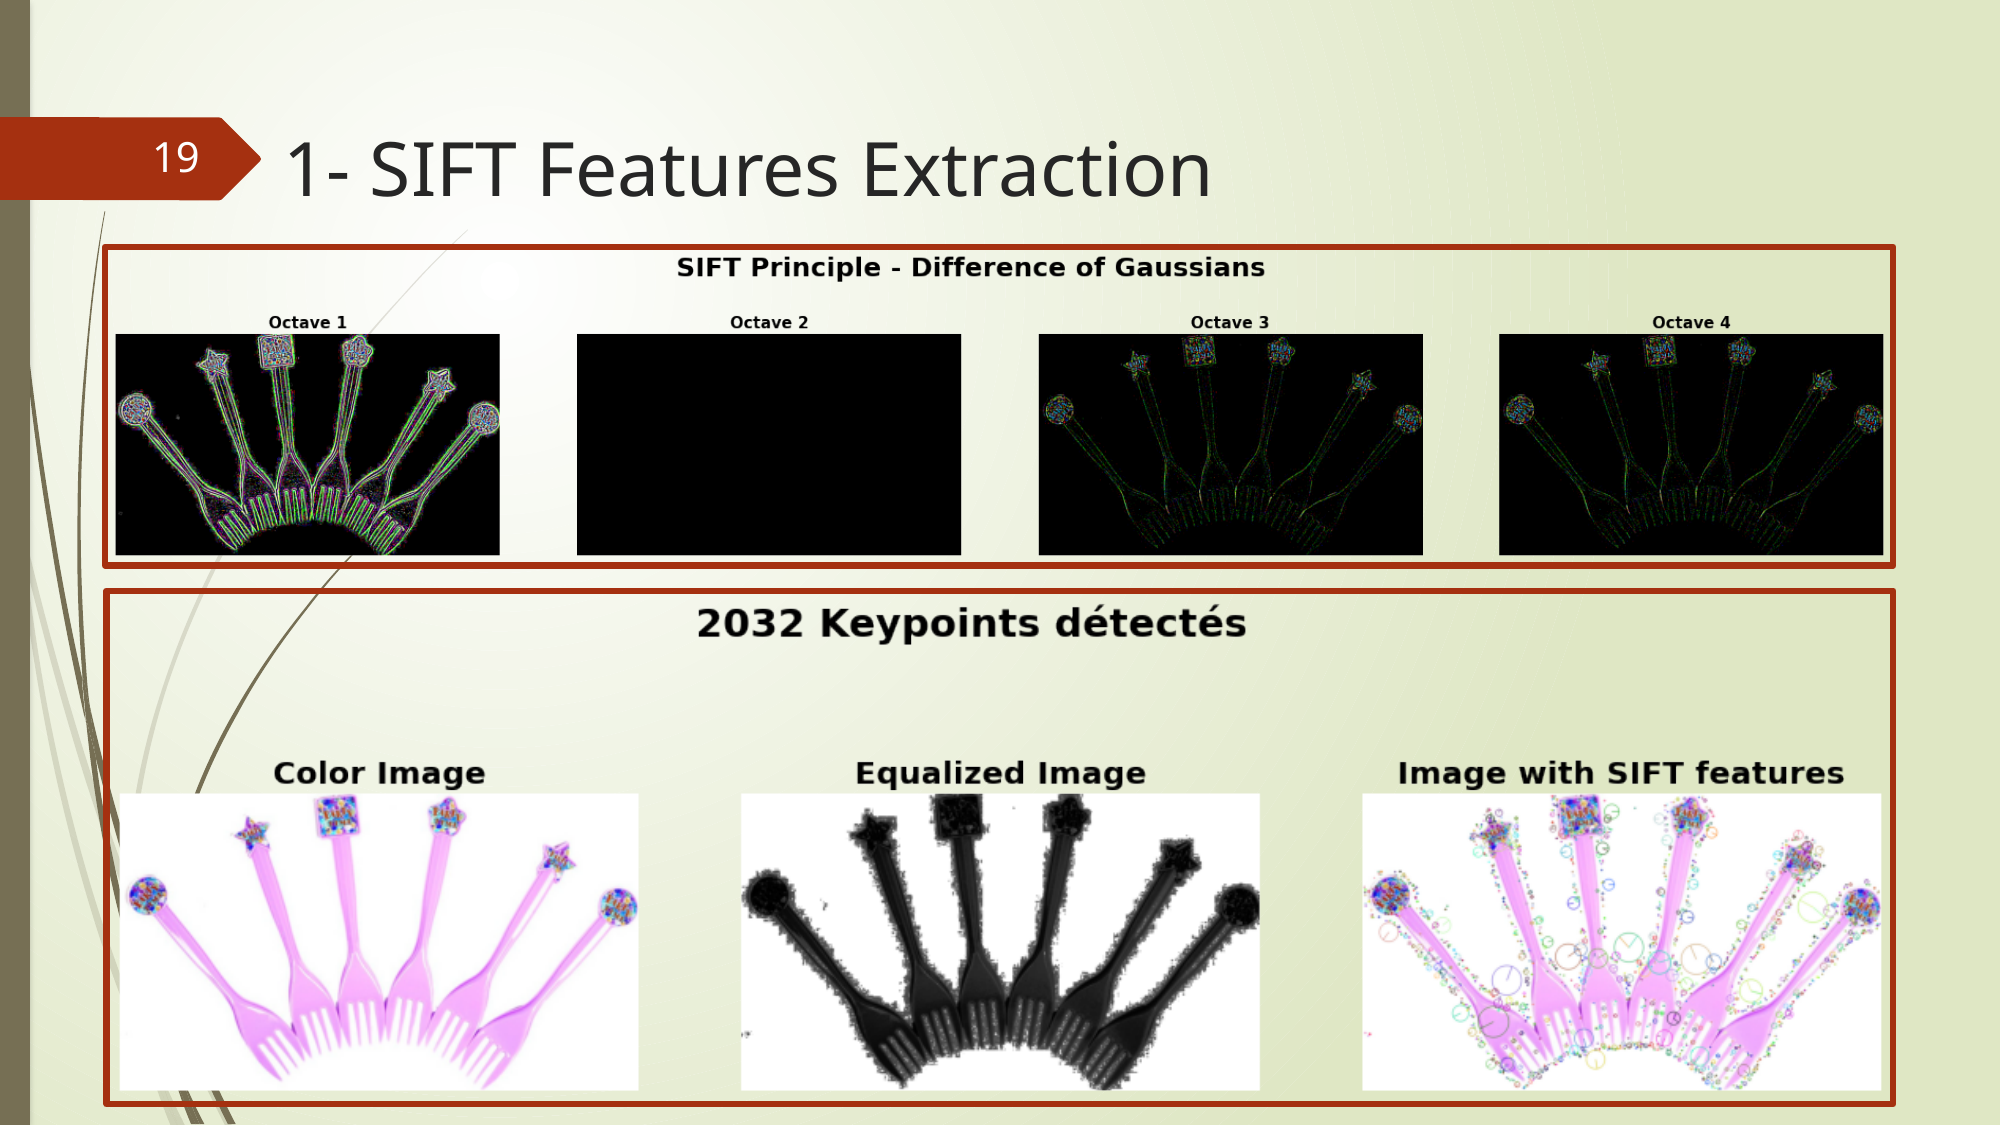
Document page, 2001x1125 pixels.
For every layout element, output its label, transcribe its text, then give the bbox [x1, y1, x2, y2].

picture [107, 249, 1891, 563]
slide_number 19 [87, 129, 216, 190]
picture [109, 593, 1891, 1102]
title 1- SIFT Features Extraction [268, 113, 1731, 244]
